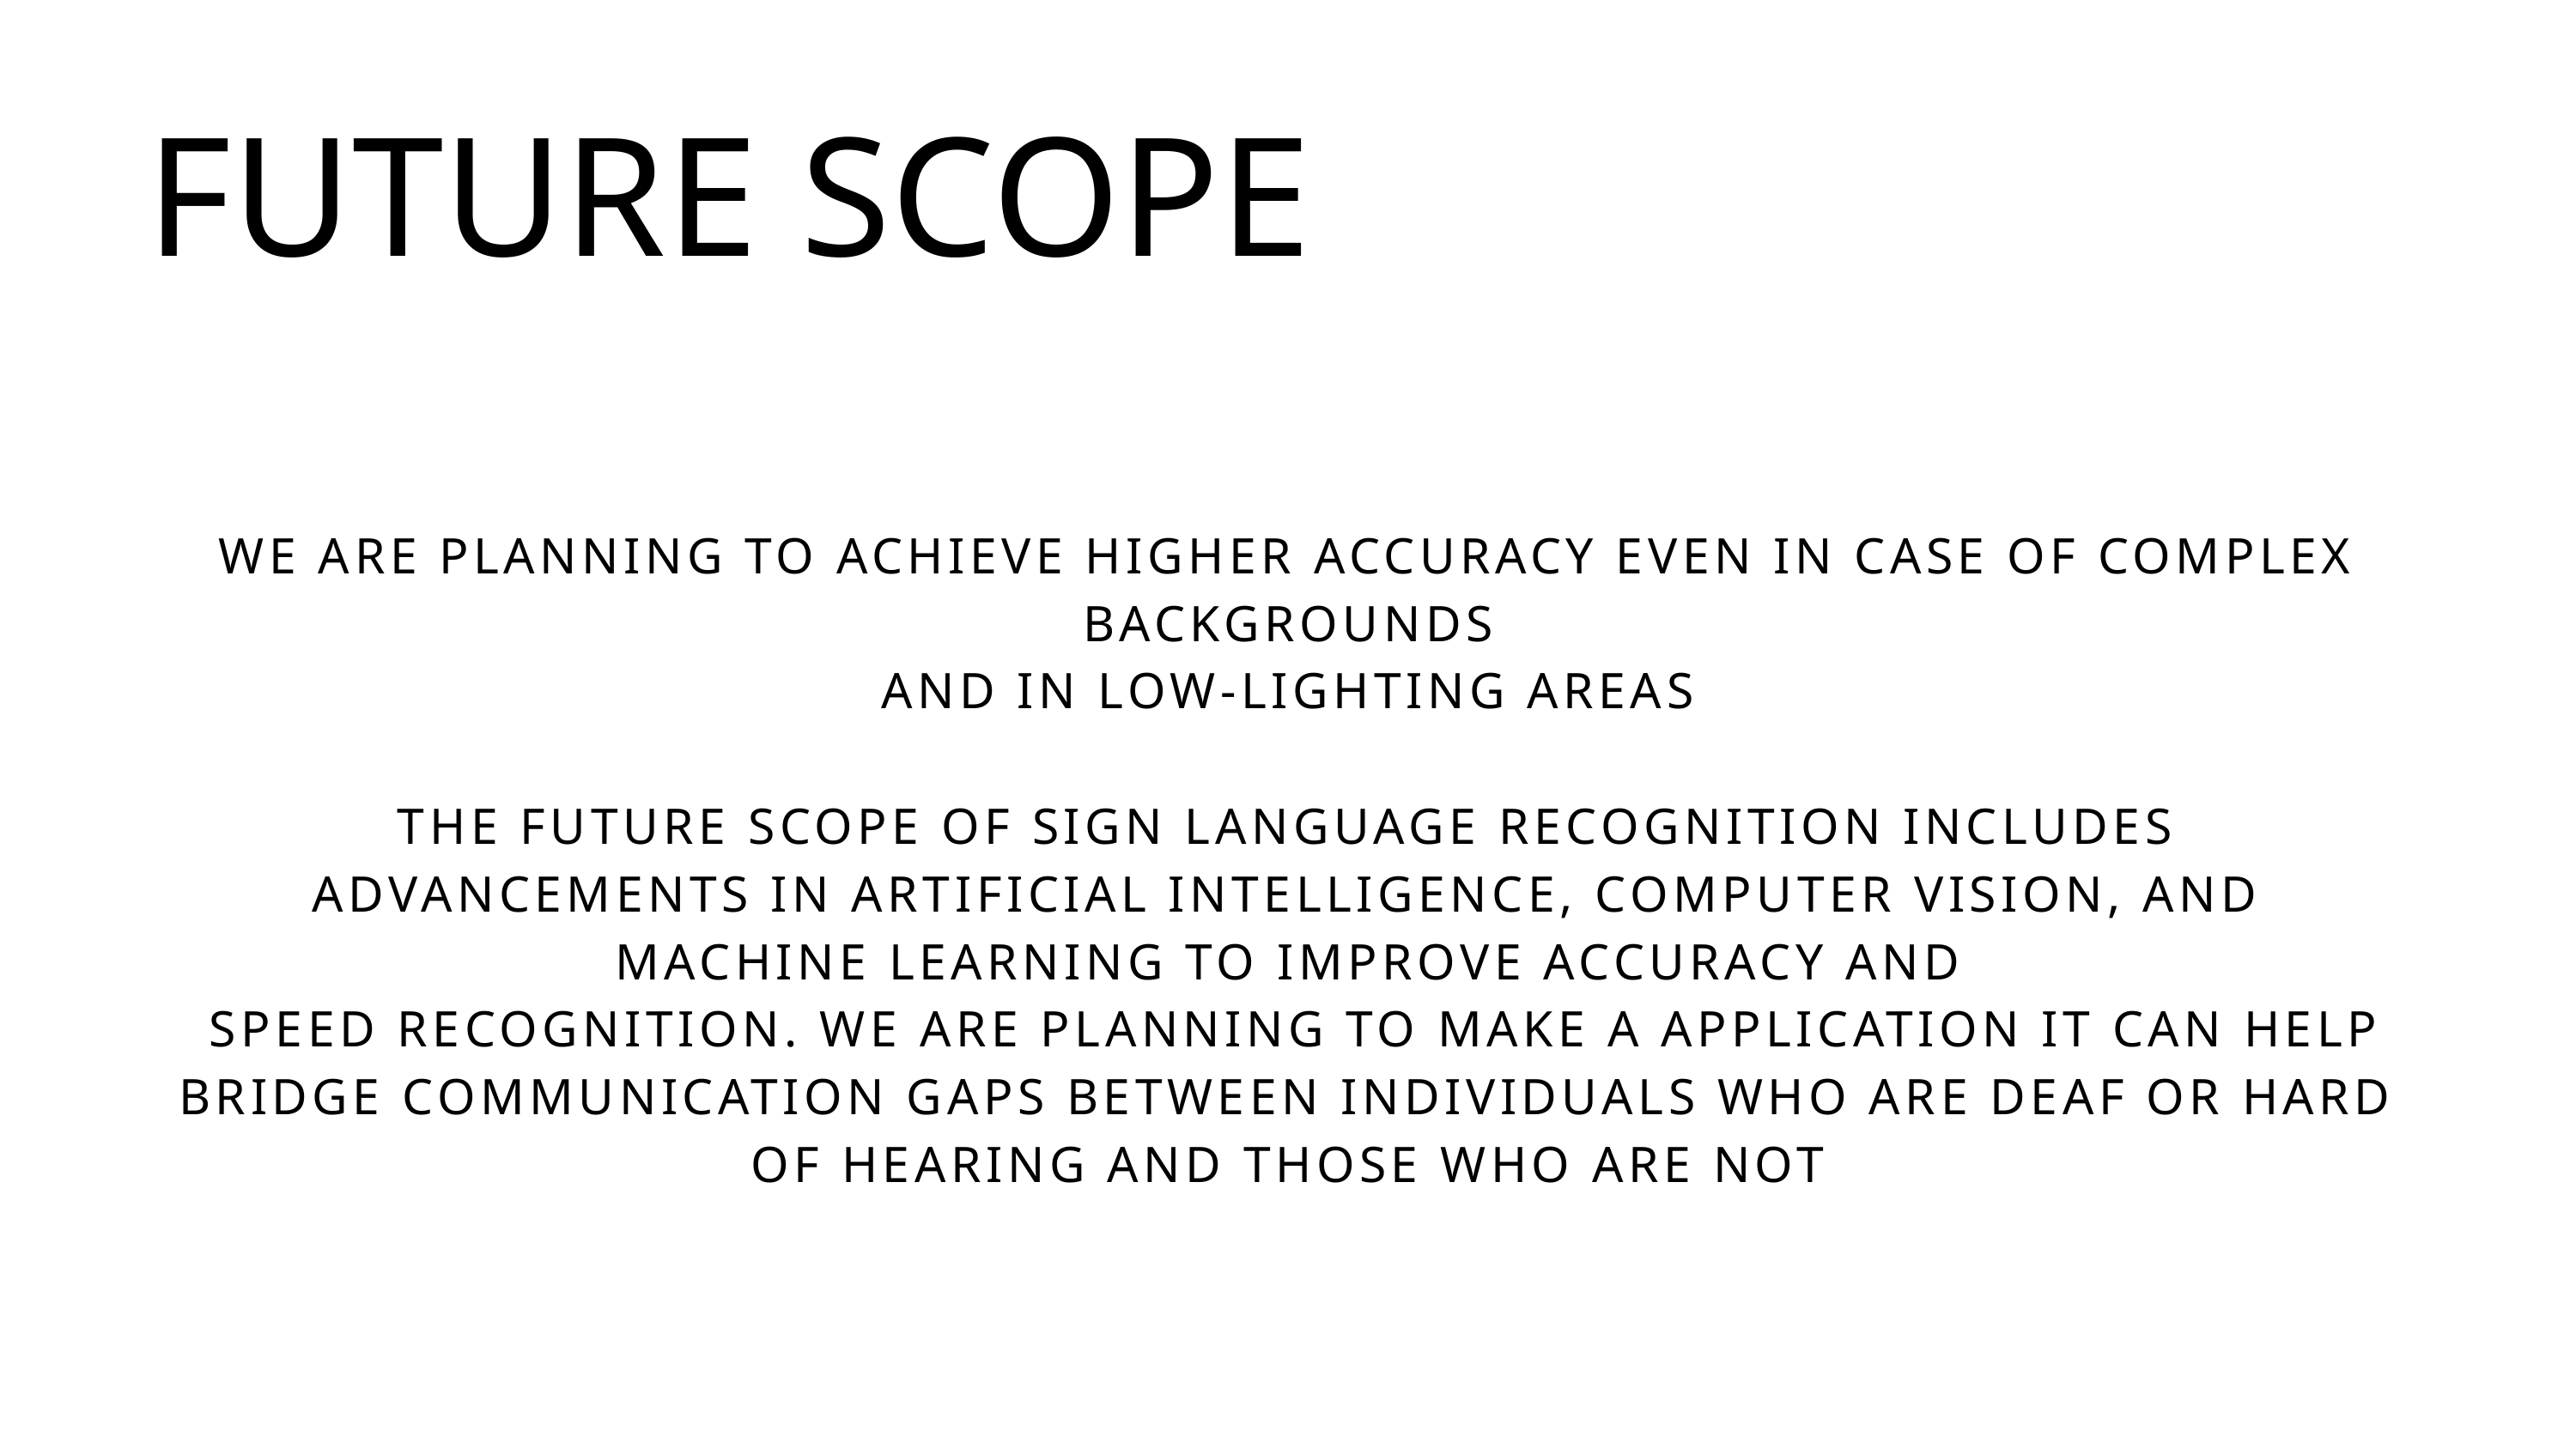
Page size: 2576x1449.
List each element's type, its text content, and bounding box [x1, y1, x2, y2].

text_box WE ARE PLANNING TO ACHIEVE HIGHER ACCURACY EVEN IN CASE OF COMPLEX BACKGROUNDS AND IN LOW-LIGHTING AREAS THE FUTURE SCOPE OF SIGN LANGUAGE RECOGNITION INCLUDES ADVANCEMENTS IN ARTIFICIAL INTELLIGENCE, COMPUTER VISION, AND MACHINE LEARNING TO IMPROVE ACCURACY AND SPEED RECOGNITION. WE ARE PLANNING TO MAKE A APPLICATION IT CAN HELP BRIDGE COMMUNICATION GAPS BETWEEN INDIVIDUALS WHO ARE DEAF OR HARD OF HEARING AND THOSE WHO ARE NOT [177, 448, 2399, 1449]
text_box FUTURE SCOPE [107, 58, 1352, 289]
